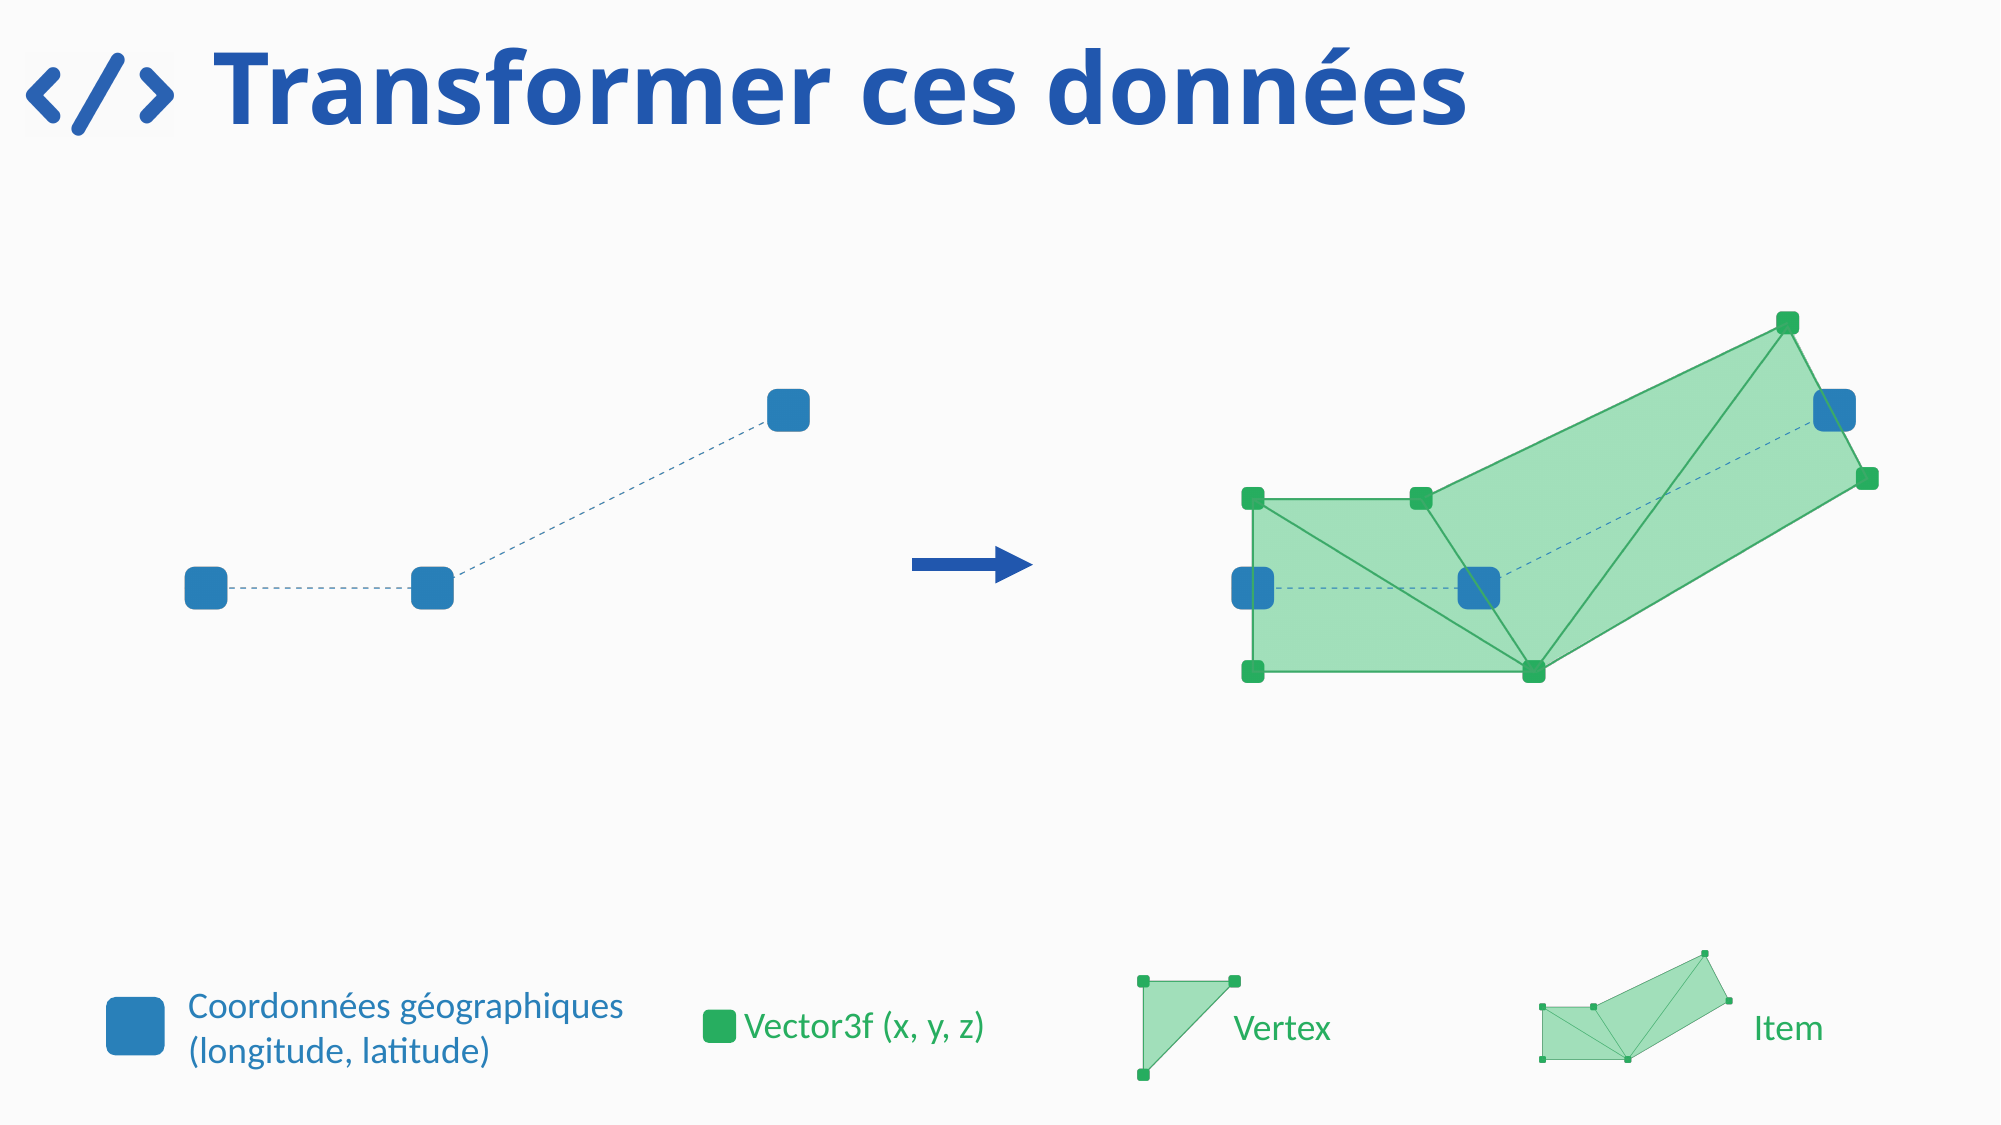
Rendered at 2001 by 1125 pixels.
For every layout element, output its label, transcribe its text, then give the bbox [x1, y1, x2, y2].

text_box Coordonnées géographiques (longitude, latitude) [173, 973, 660, 1078]
picture [1521, 943, 1739, 1083]
text_box [701, 1008, 729, 1044]
text_box Transformer ces données [197, 0, 2000, 185]
picture [135, 288, 854, 749]
picture [1114, 962, 1251, 1086]
text_box [104, 995, 166, 1057]
text_box Vector3f (x, y, z) [729, 993, 1114, 1054]
text_box Vertex [1250, 995, 1355, 1056]
picture [1182, 288, 1900, 750]
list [25, 51, 174, 137]
text_box Item [1739, 995, 1914, 1056]
